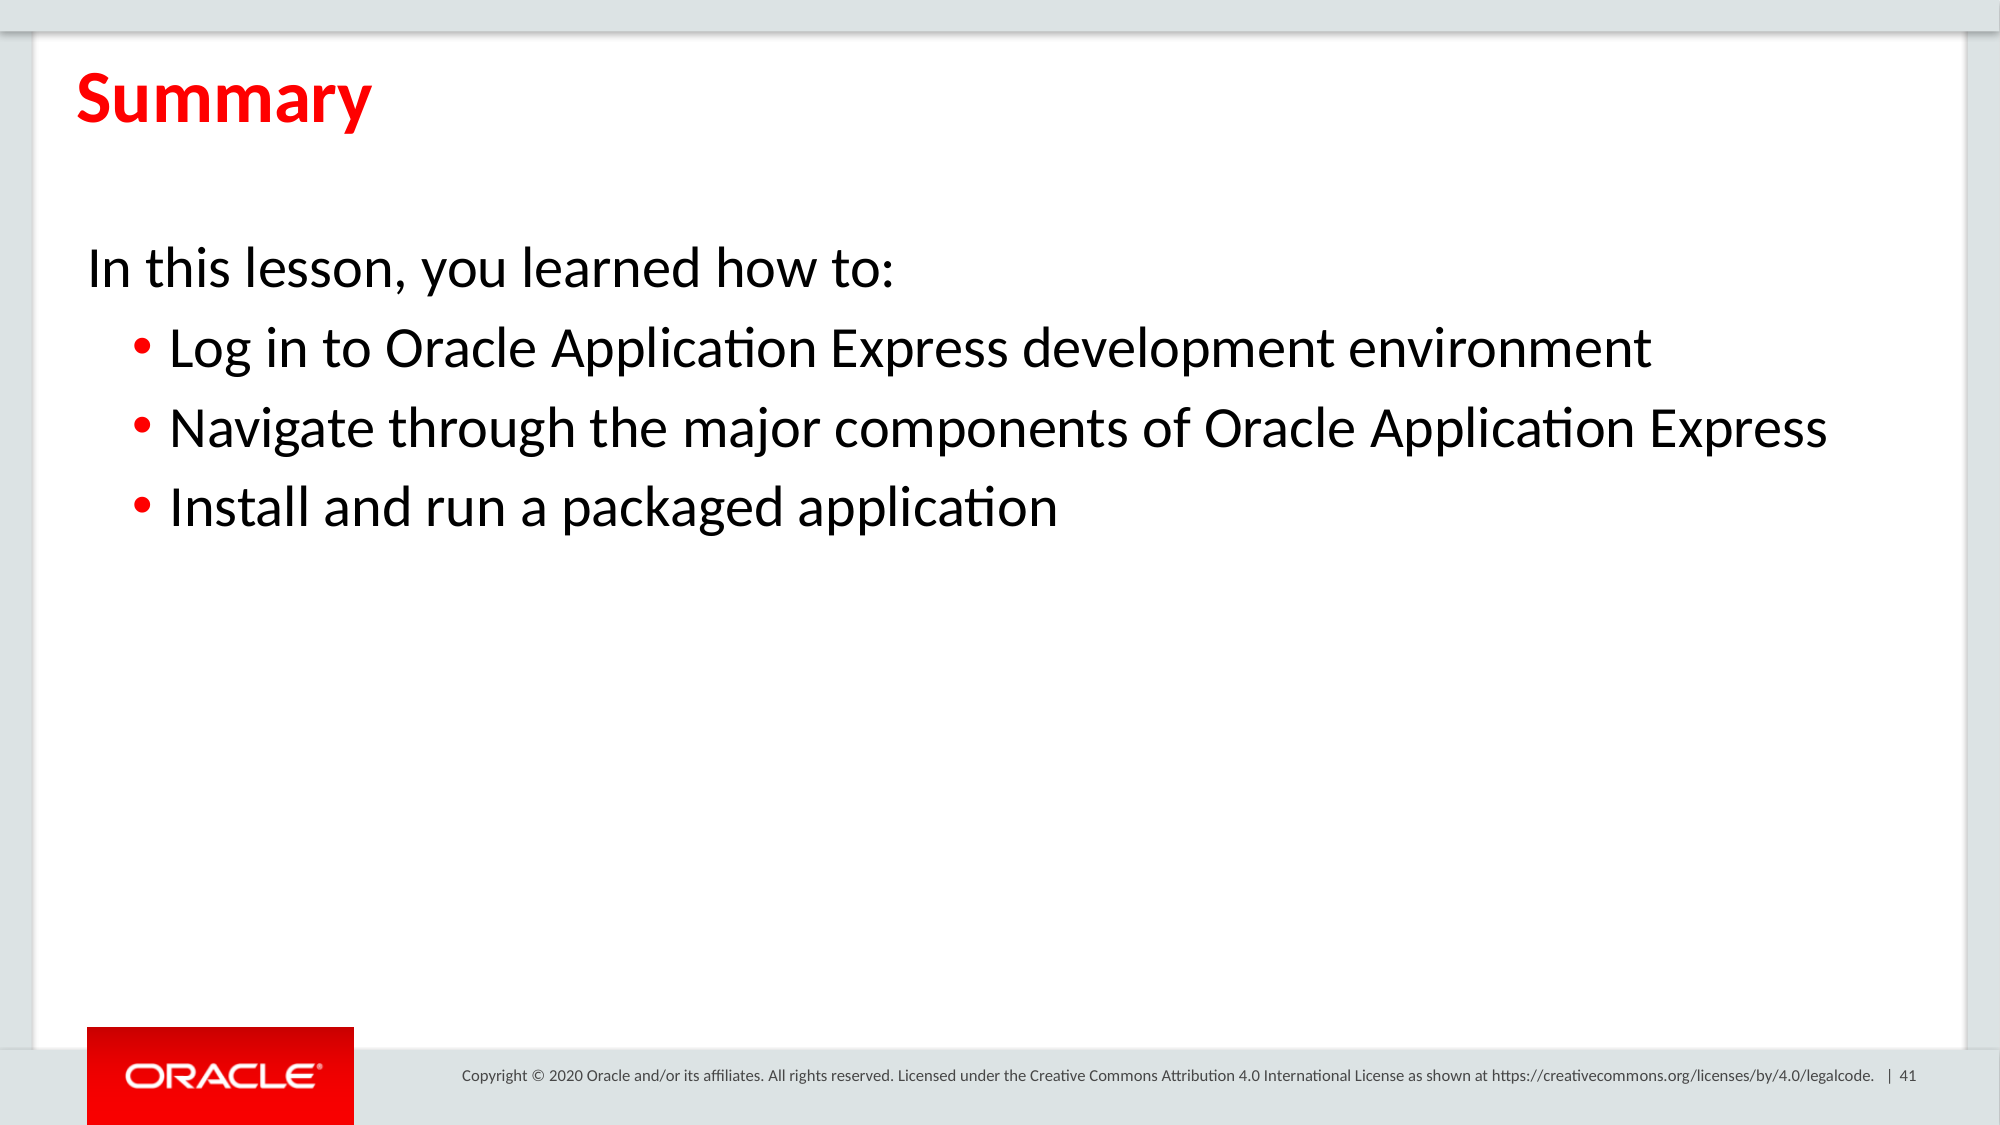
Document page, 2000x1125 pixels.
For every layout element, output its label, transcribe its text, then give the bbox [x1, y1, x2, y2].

picture [87, 1027, 354, 1125]
text_box Summary [76, 43, 1424, 138]
list In this lesson, you learned how to: Log in to Oracle Application Express development environment Navigate through the major components of Oracle Application Express Install and run a packaged application [87, 237, 1913, 975]
